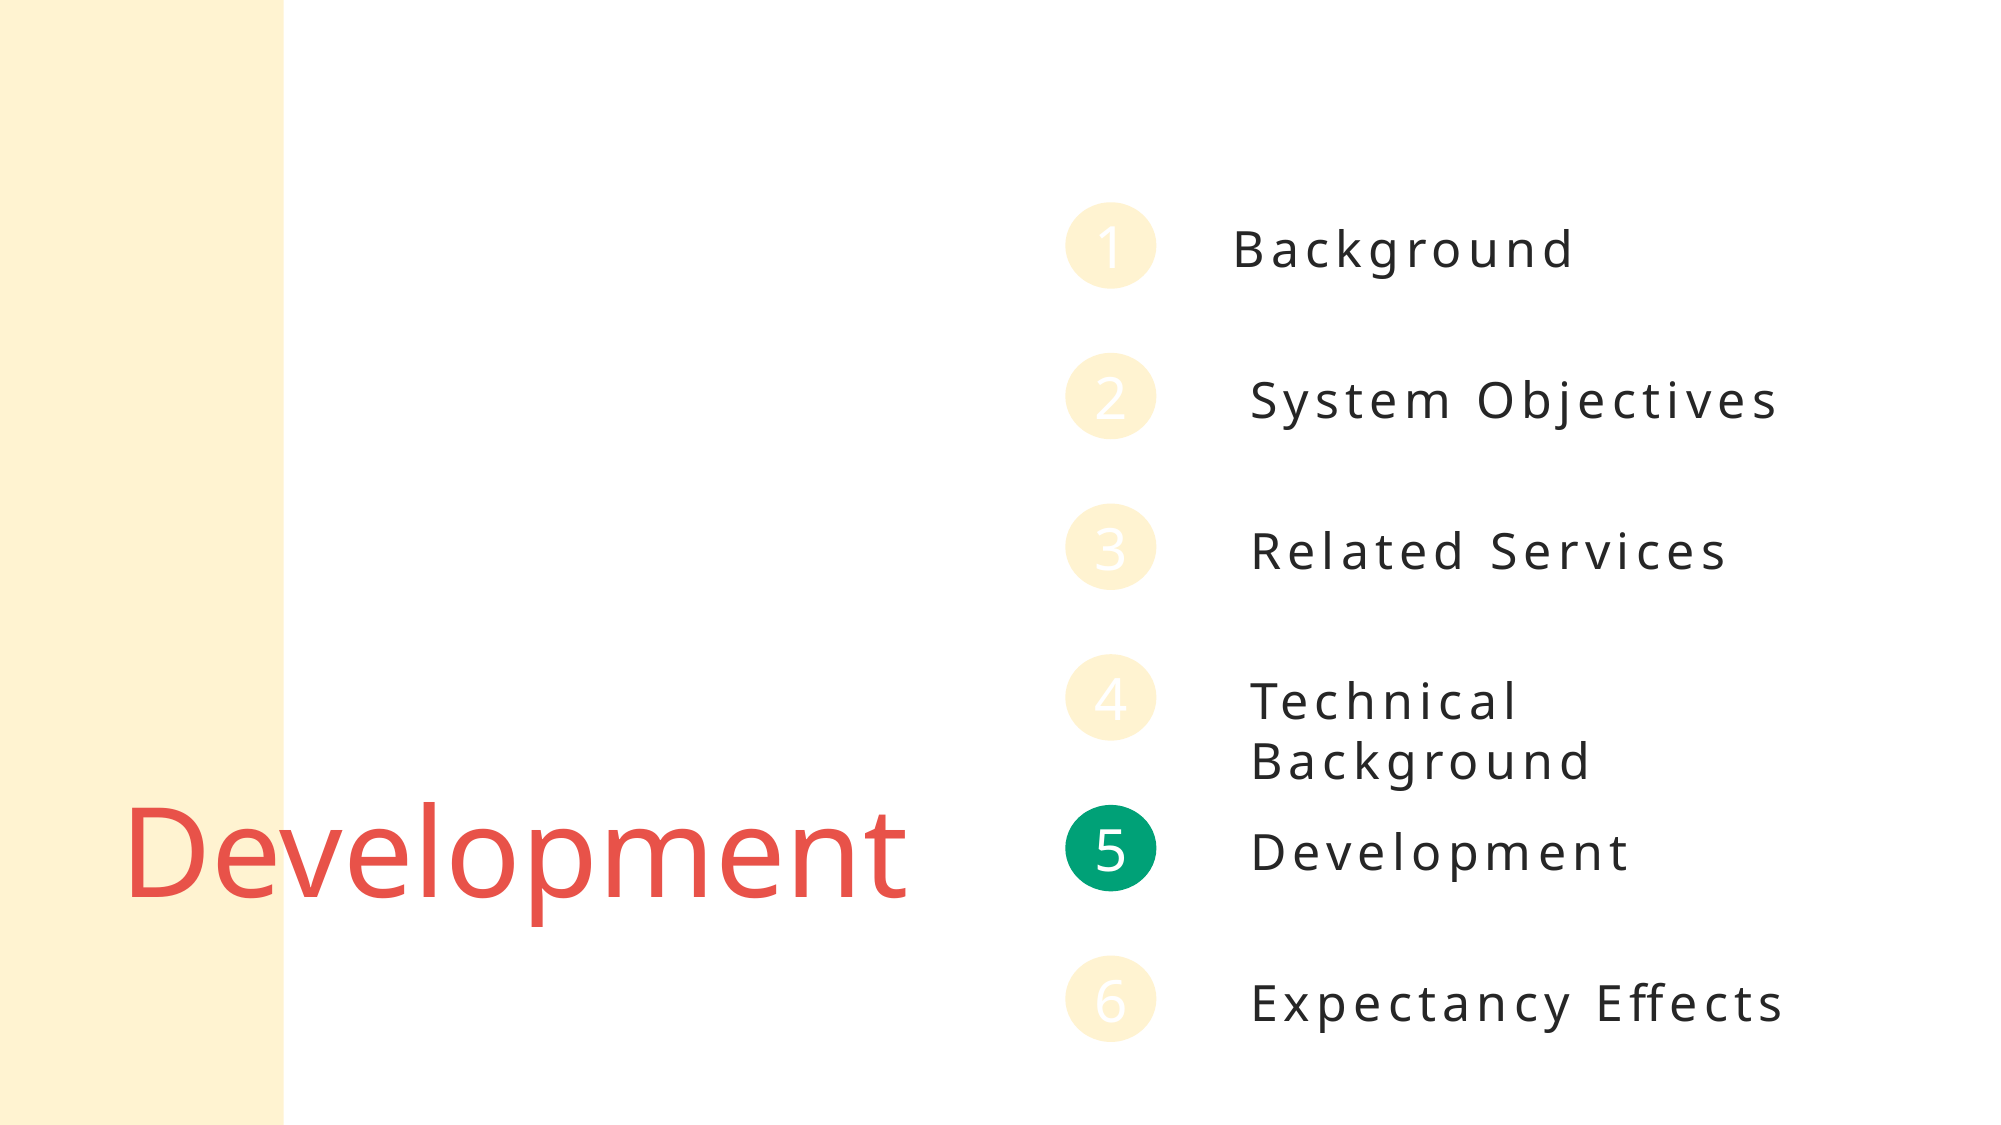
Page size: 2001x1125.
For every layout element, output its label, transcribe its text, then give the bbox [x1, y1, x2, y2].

text_box 4 [1064, 653, 1158, 742]
text_box [0, 0, 285, 1125]
text_box Development [105, 764, 924, 930]
text_box Background [1218, 210, 1589, 286]
text_box 3 [1064, 502, 1158, 591]
text_box 2 [1064, 351, 1158, 441]
text_box Expectancy Effects [1235, 963, 1859, 1039]
text_box Technical Background [1235, 662, 1859, 798]
text_box Related Services [1235, 511, 1859, 587]
text_box 1 [1064, 201, 1158, 290]
text_box 5 [1064, 803, 1158, 893]
text_box Development [1235, 813, 1859, 888]
text_box System Objectives [1235, 361, 1859, 436]
text_box 6 [1064, 954, 1158, 1044]
